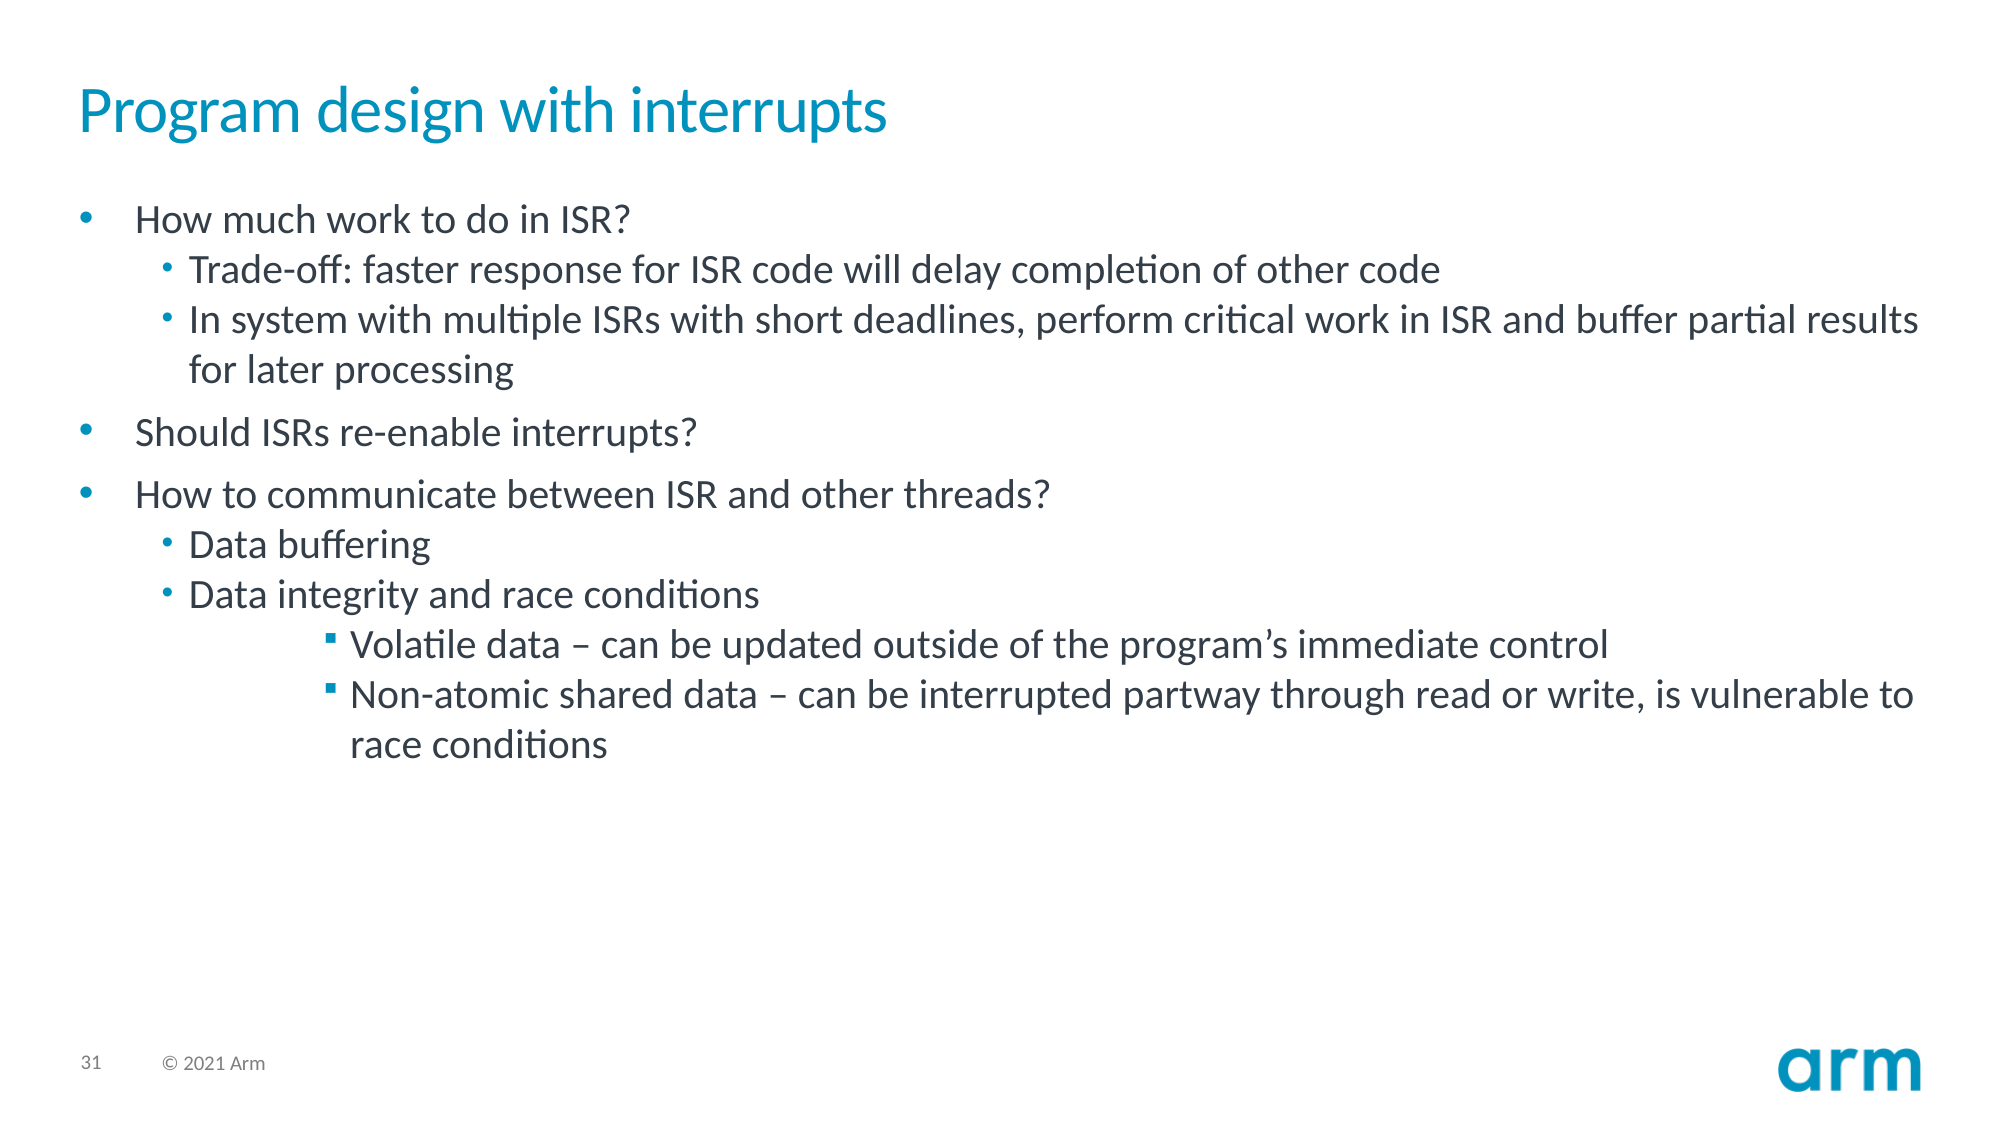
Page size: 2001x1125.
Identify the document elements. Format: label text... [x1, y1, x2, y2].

title Program design with interrupts [78, 78, 1922, 186]
picture [1777, 1047, 1922, 1093]
list How much work to do in ISR? Trade-off: faster response for ISR code will delay completion of other code In system with multiple ISRs with short deadlines, perform critical work in ISR and buffer partial results for later processing Should ISRs re-enable interrupts? How to communicate between ISR and other threads? Data buffering Data integrity and race conditions Volatile data – can be updated outside of the program’s immediate control Non-atomic shared data – can be interrupted partway through read or write, is vulnerable to race conditions [78, 192, 1922, 1004]
